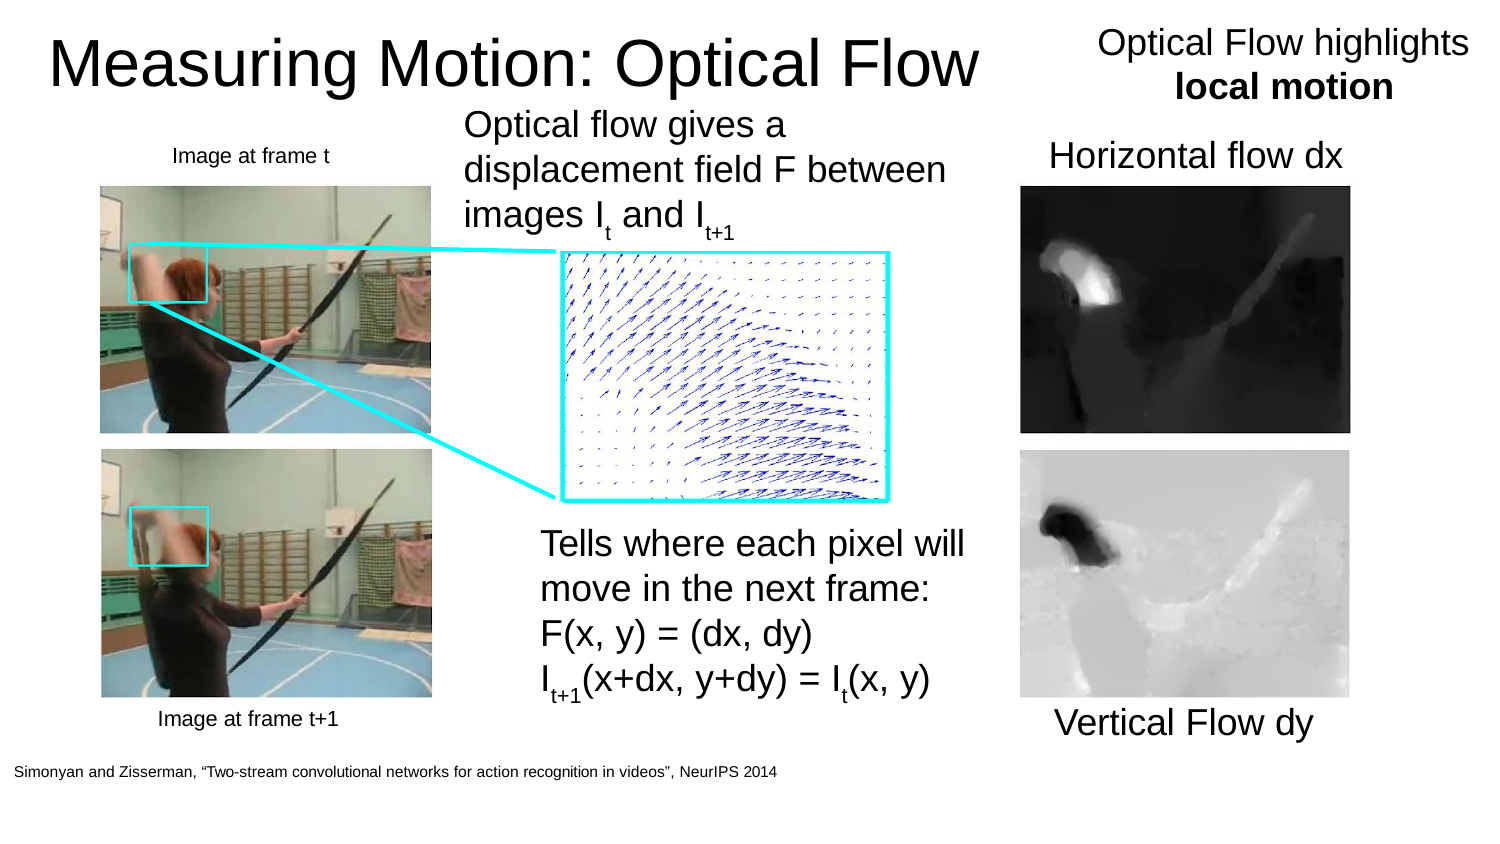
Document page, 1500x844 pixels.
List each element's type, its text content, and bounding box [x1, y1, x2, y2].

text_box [96, 181, 894, 700]
text_box Vertical Flow dy [1051, 700, 1319, 744]
text_box displacement field F between images It and It+1 [457, 146, 955, 245]
text_box Image at frame t+1 [155, 702, 344, 731]
text_box Simonyan and Zisserman, “Two-stream convolutional networks for action recognition in videos”, NeurIPS 2014 Fei-Fei Li, Yunzhu Li, Ruohan Gao [11, 761, 778, 829]
text_box Measuring Motion: Optical Flow Optical flow gives a [46, 17, 989, 146]
title Optical Flow highlights [1095, 0, 1475, 111]
picture [1019, 445, 1350, 700]
text_box local motion Horizontal flow dx [1046, 35, 1398, 176]
picture [1016, 181, 1354, 436]
text_box Tells where each pixel will move in the next frame: F(x, y) = (dx, dy) It+1(x+dx, y+dy) = It(x, y) [534, 517, 976, 708]
text_box Image at frame t [170, 146, 334, 168]
